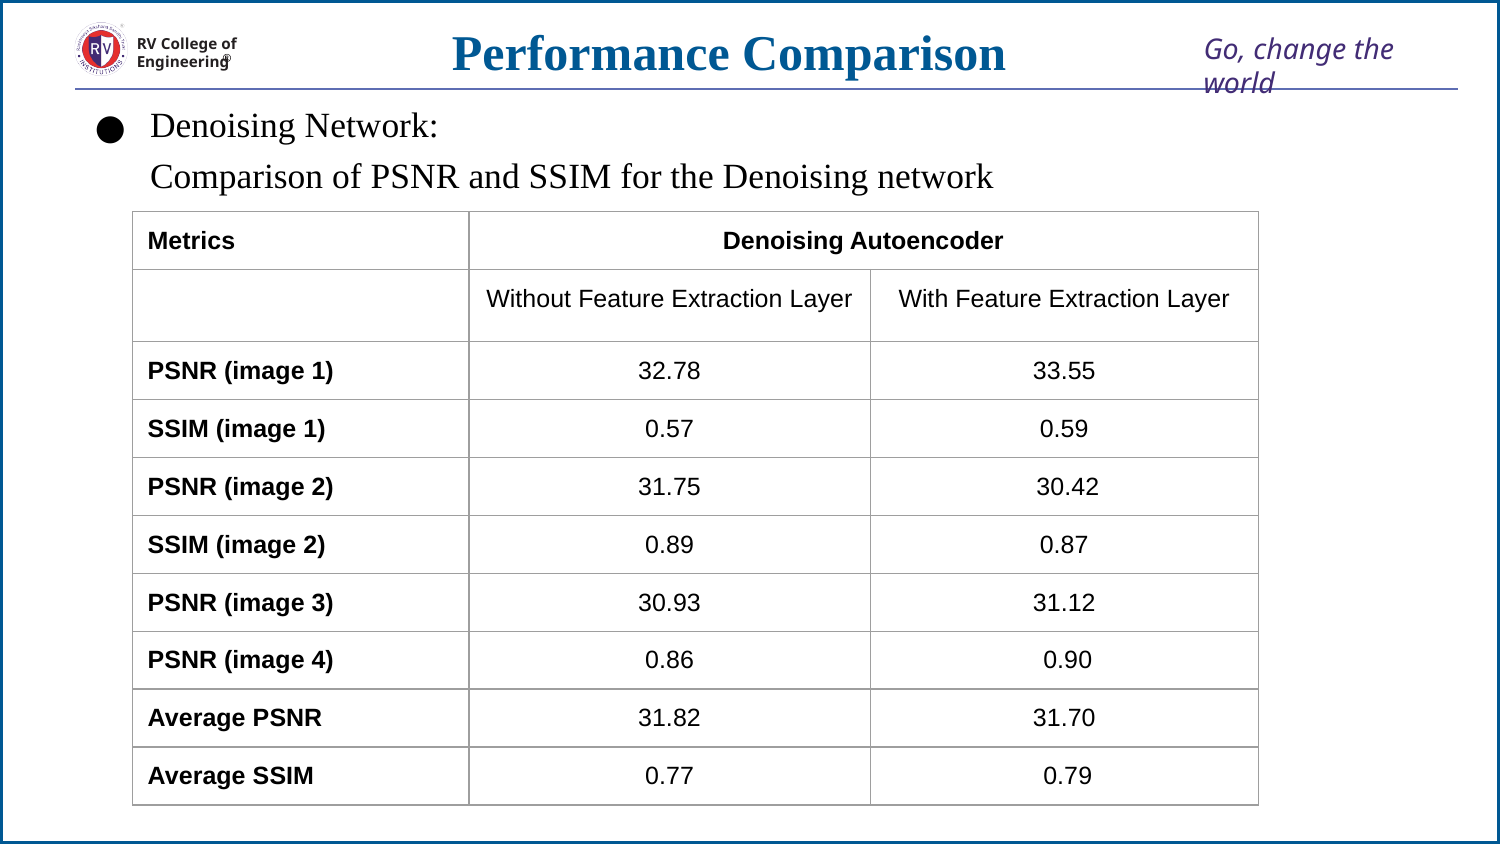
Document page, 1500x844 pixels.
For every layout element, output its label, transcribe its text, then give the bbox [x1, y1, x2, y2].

table_cell 0.59 [871, 400, 1258, 457]
table_cell SSIM (image 1) [133, 400, 468, 457]
table_cell 31.70 [871, 690, 1258, 746]
table_cell 31.75 [470, 458, 870, 515]
table_cell 0.89 [470, 516, 870, 573]
table_header Denoising Autoencoder [470, 212, 1258, 269]
table_cell 31.82 [470, 690, 870, 746]
table_cell PSNR (image 1) [133, 342, 468, 399]
table_cell 0.79 [871, 748, 1258, 804]
table_cell With Feature Extraction Layer [871, 270, 1258, 341]
table_cell 0.77 [470, 748, 870, 804]
table_cell 30.93 [470, 574, 870, 631]
table_cell PSNR (image 3) [133, 574, 468, 631]
table_cell Without Feature Extraction Layer [470, 270, 870, 341]
table_cell 0.57 [470, 400, 870, 457]
table_cell Average PSNR [133, 690, 468, 746]
table_cell 30.42 [871, 458, 1258, 515]
table_cell SSIM (image 2) [133, 516, 468, 573]
table_cell 32.78 [470, 342, 870, 399]
table_cell [133, 270, 468, 341]
title Performance Comparison [255, 20, 1203, 82]
table_cell 33.55 [871, 342, 1258, 399]
table_cell PSNR (image 2) [133, 458, 468, 515]
table_cell PSNR (image 4) [133, 632, 468, 688]
table_cell 0.90 [871, 632, 1258, 688]
table_header Metrics [133, 212, 468, 269]
picture [74, 22, 128, 76]
list Denoising Network: Comparison of PSNR and SSIM for the Denoising network [75, 102, 1457, 794]
table_cell 0.87 [871, 516, 1258, 573]
table_cell 31.12 [871, 574, 1258, 631]
table_cell Average SSIM [133, 748, 468, 804]
table_cell 0.86 [470, 632, 870, 688]
